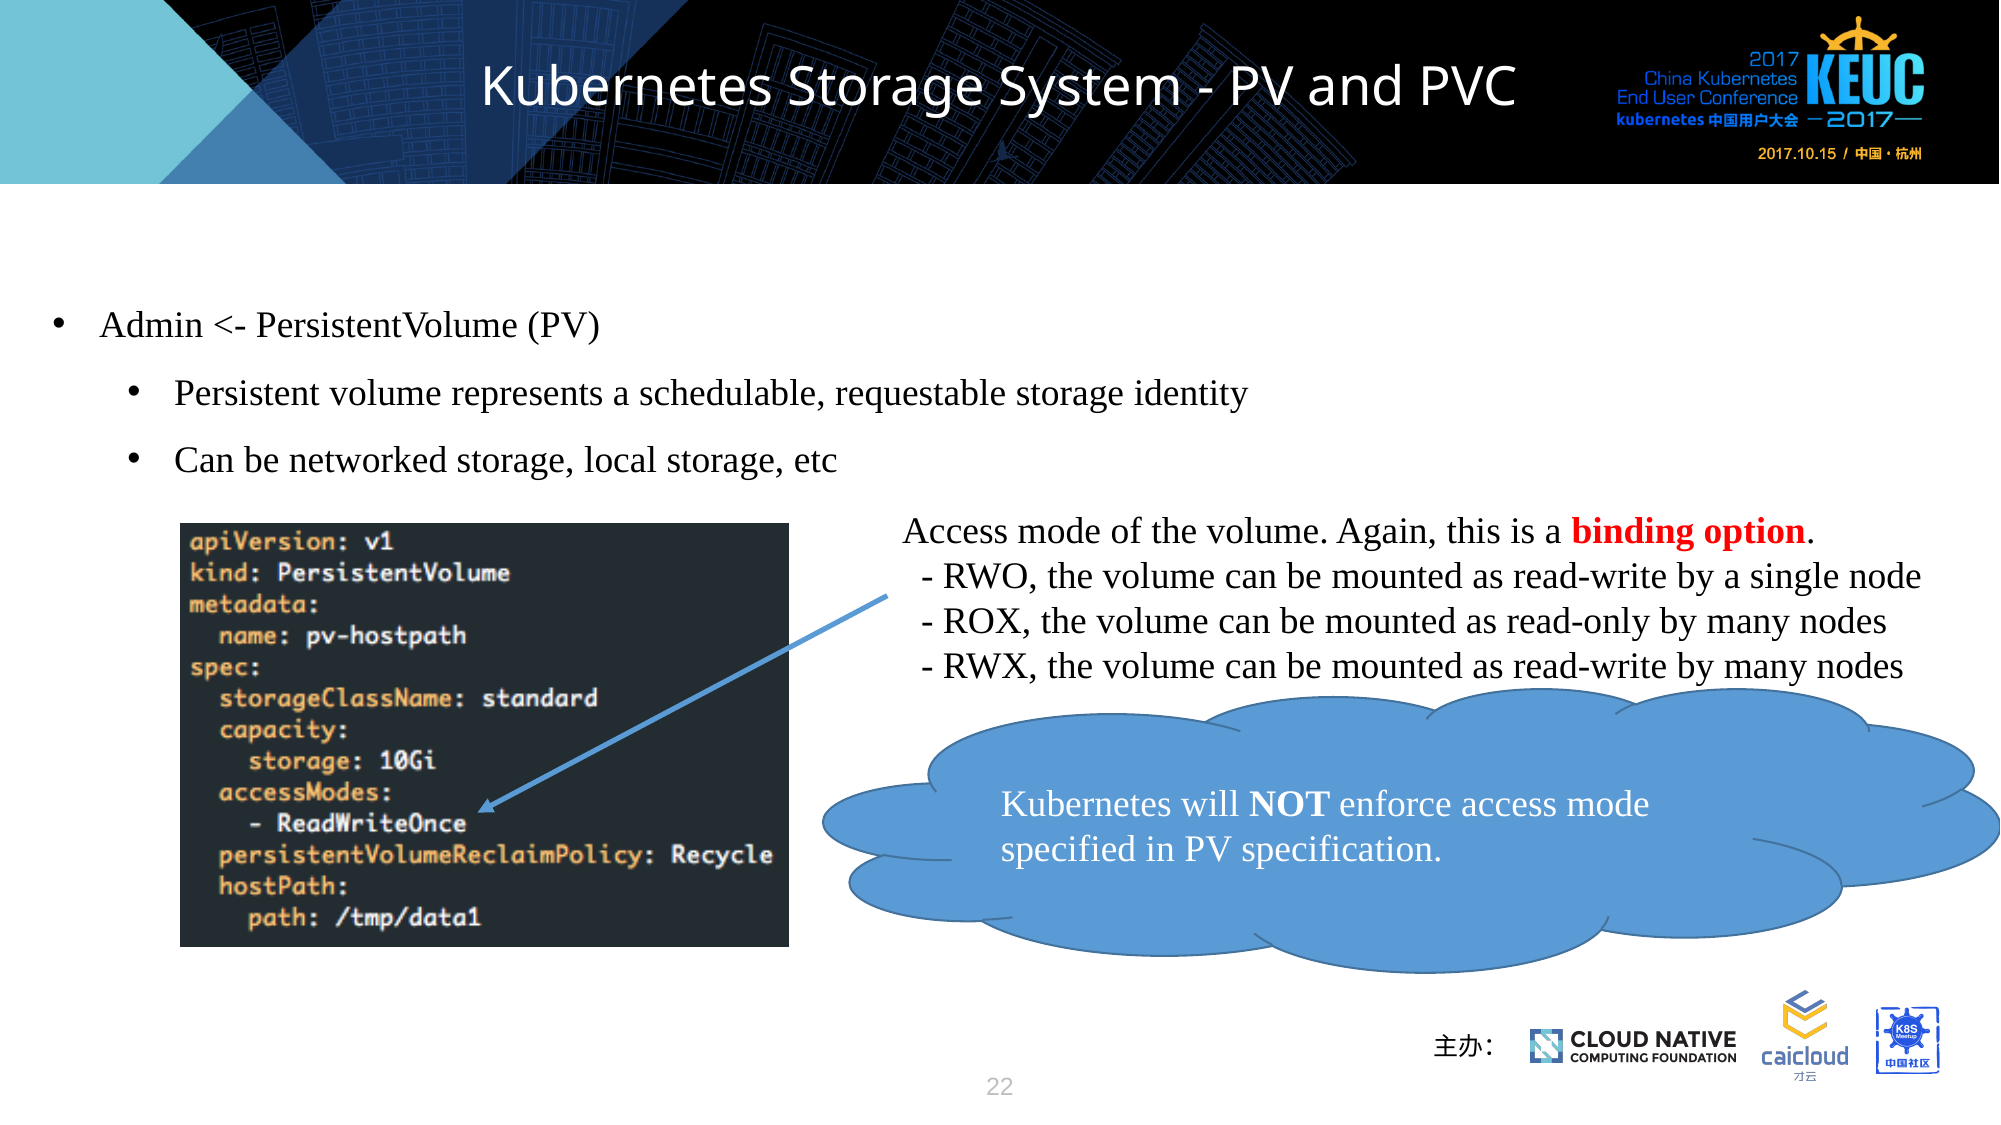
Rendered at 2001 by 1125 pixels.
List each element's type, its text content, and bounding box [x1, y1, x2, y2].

picture [0, 145, 1999, 184]
picture [1876, 1006, 1940, 1070]
picture [180, 523, 789, 947]
text_box Admin <- PersistentVolume (PV) Persistent volume represents a schedulable, requestable storage identity Can be networked storage, local storage, etc [37, 270, 1962, 488]
picture [1762, 990, 1848, 1070]
picture [1530, 1029, 1736, 1063]
title Kubernetes Storage System - PV and PVC [0, 51, 2000, 145]
picture [0, 0, 1999, 51]
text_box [477, 596, 888, 813]
text_box Kubernetes will NOT enforce access mode specified in PV specification. [821, 688, 2000, 974]
slide_number 22 [0, 1070, 2000, 1101]
text_box Access mode of the volume. Again, this is a binding option. - RWO, the volume can be mounted as read-write by a single node - ROX, the volume can be mounted as read-only by many nodes - RWX, the volume can be mounted as read-write by many nodes [887, 498, 1947, 693]
